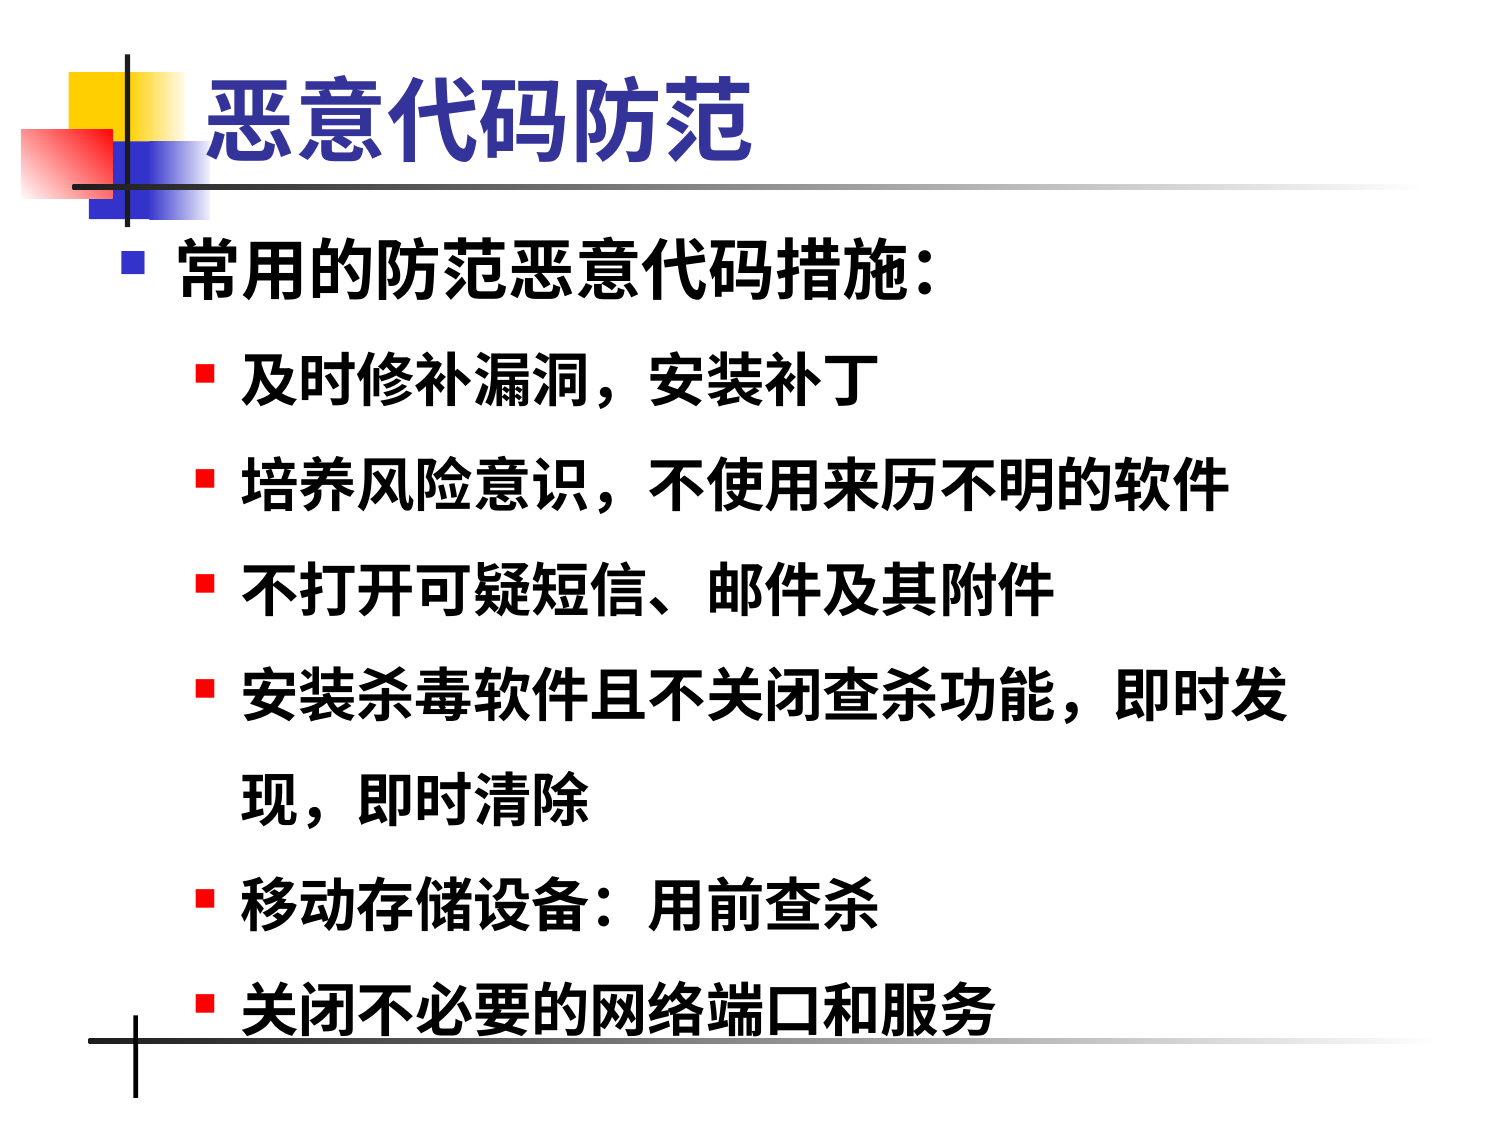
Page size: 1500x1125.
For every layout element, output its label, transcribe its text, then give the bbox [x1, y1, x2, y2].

title 恶意代码防范 [188, 23, 1468, 181]
list 常用的防范恶意代码措施： 及时修补漏洞，安装补丁 培养风险意识，不使用来历不明的软件 不打开可疑短信、邮件及其附件 安装杀毒软件且不关闭查杀功能，即时发现，即时清除 移动存储设备：用前查杀 关闭不必要的网络端口和服务 [102, 180, 1331, 1033]
